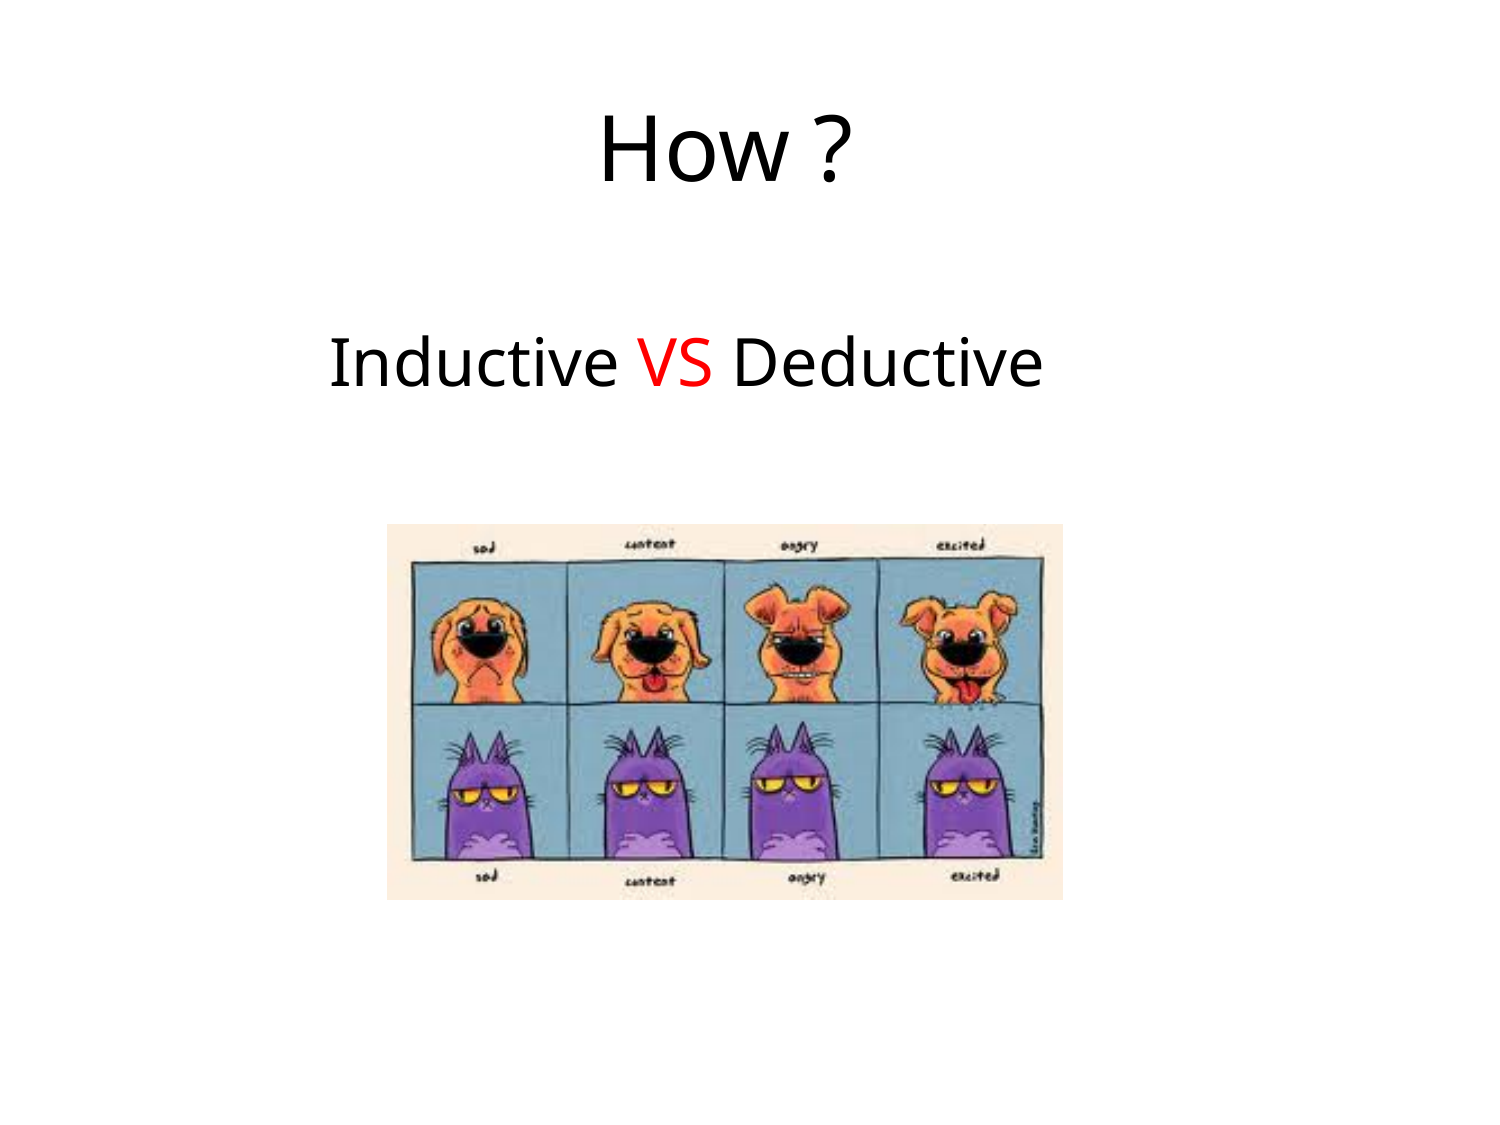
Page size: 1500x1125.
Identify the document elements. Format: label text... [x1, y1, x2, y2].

list Inductive VS Deductive [262, 312, 1500, 1055]
title How ? [50, 51, 1400, 239]
picture [386, 524, 1064, 901]
